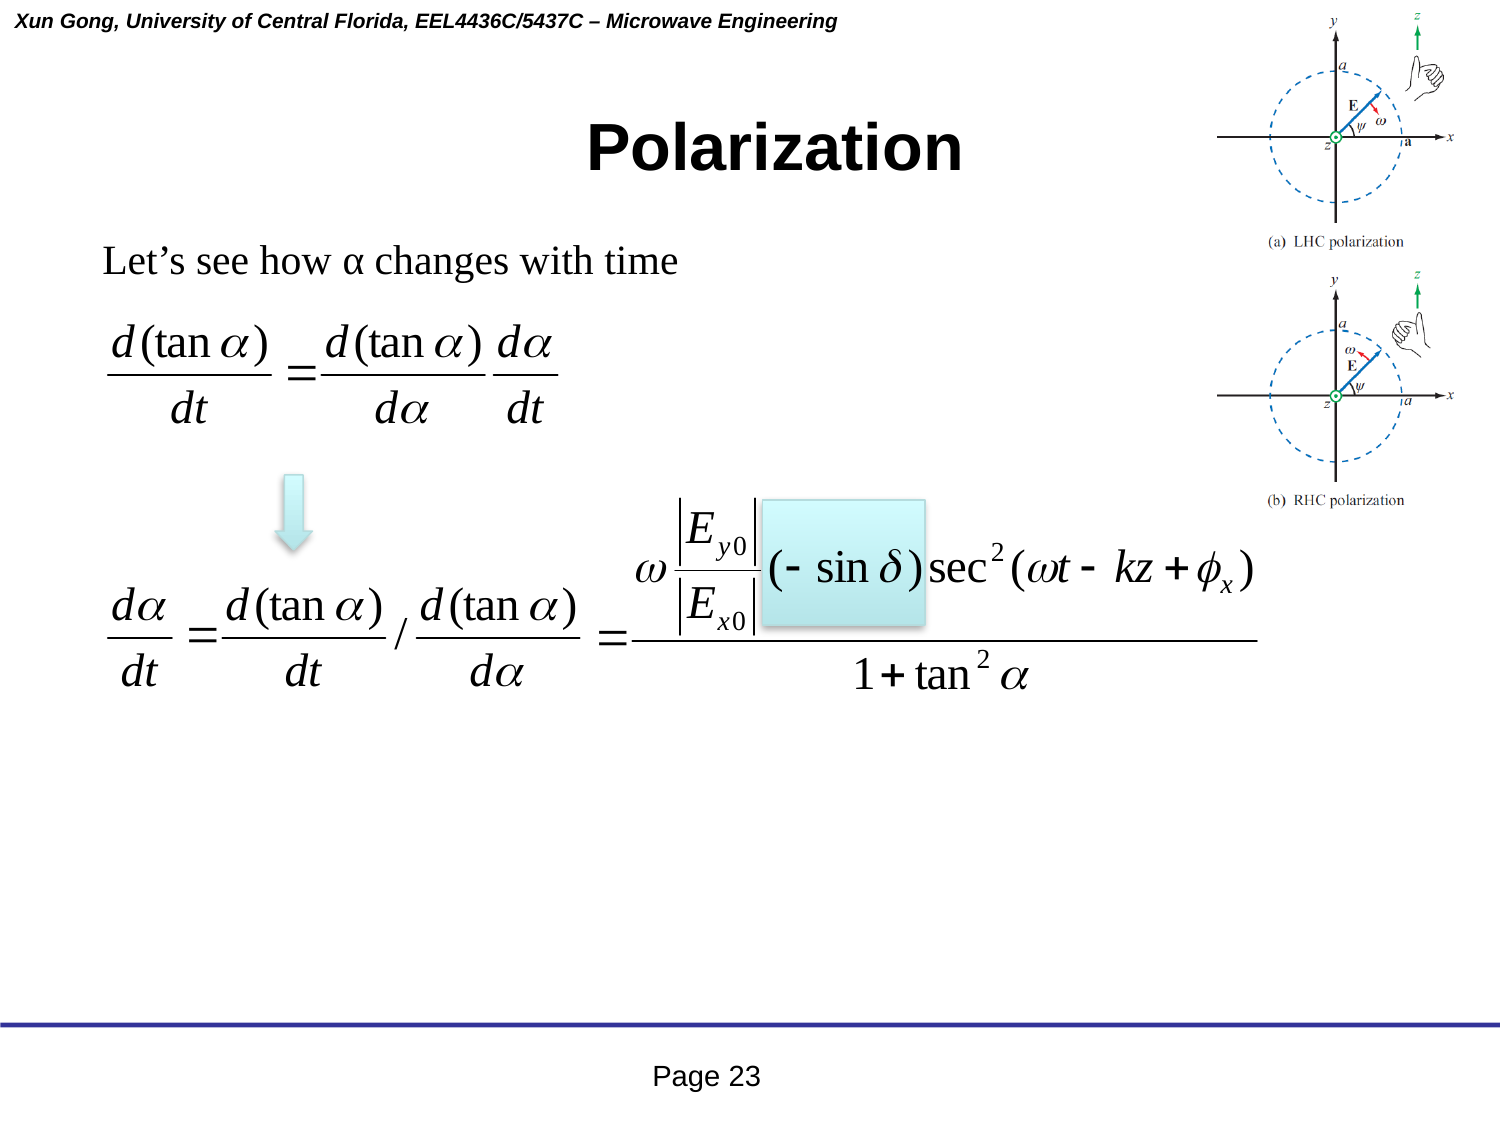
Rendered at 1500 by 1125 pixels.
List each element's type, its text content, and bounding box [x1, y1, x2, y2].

text_box Polarization [100, 87, 1208, 200]
picture [1213, 7, 1455, 513]
text_box Let’s see how α changes with time [87, 224, 825, 290]
text_box [274, 474, 314, 551]
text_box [587, 487, 1267, 700]
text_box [99, 312, 566, 435]
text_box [99, 574, 582, 697]
